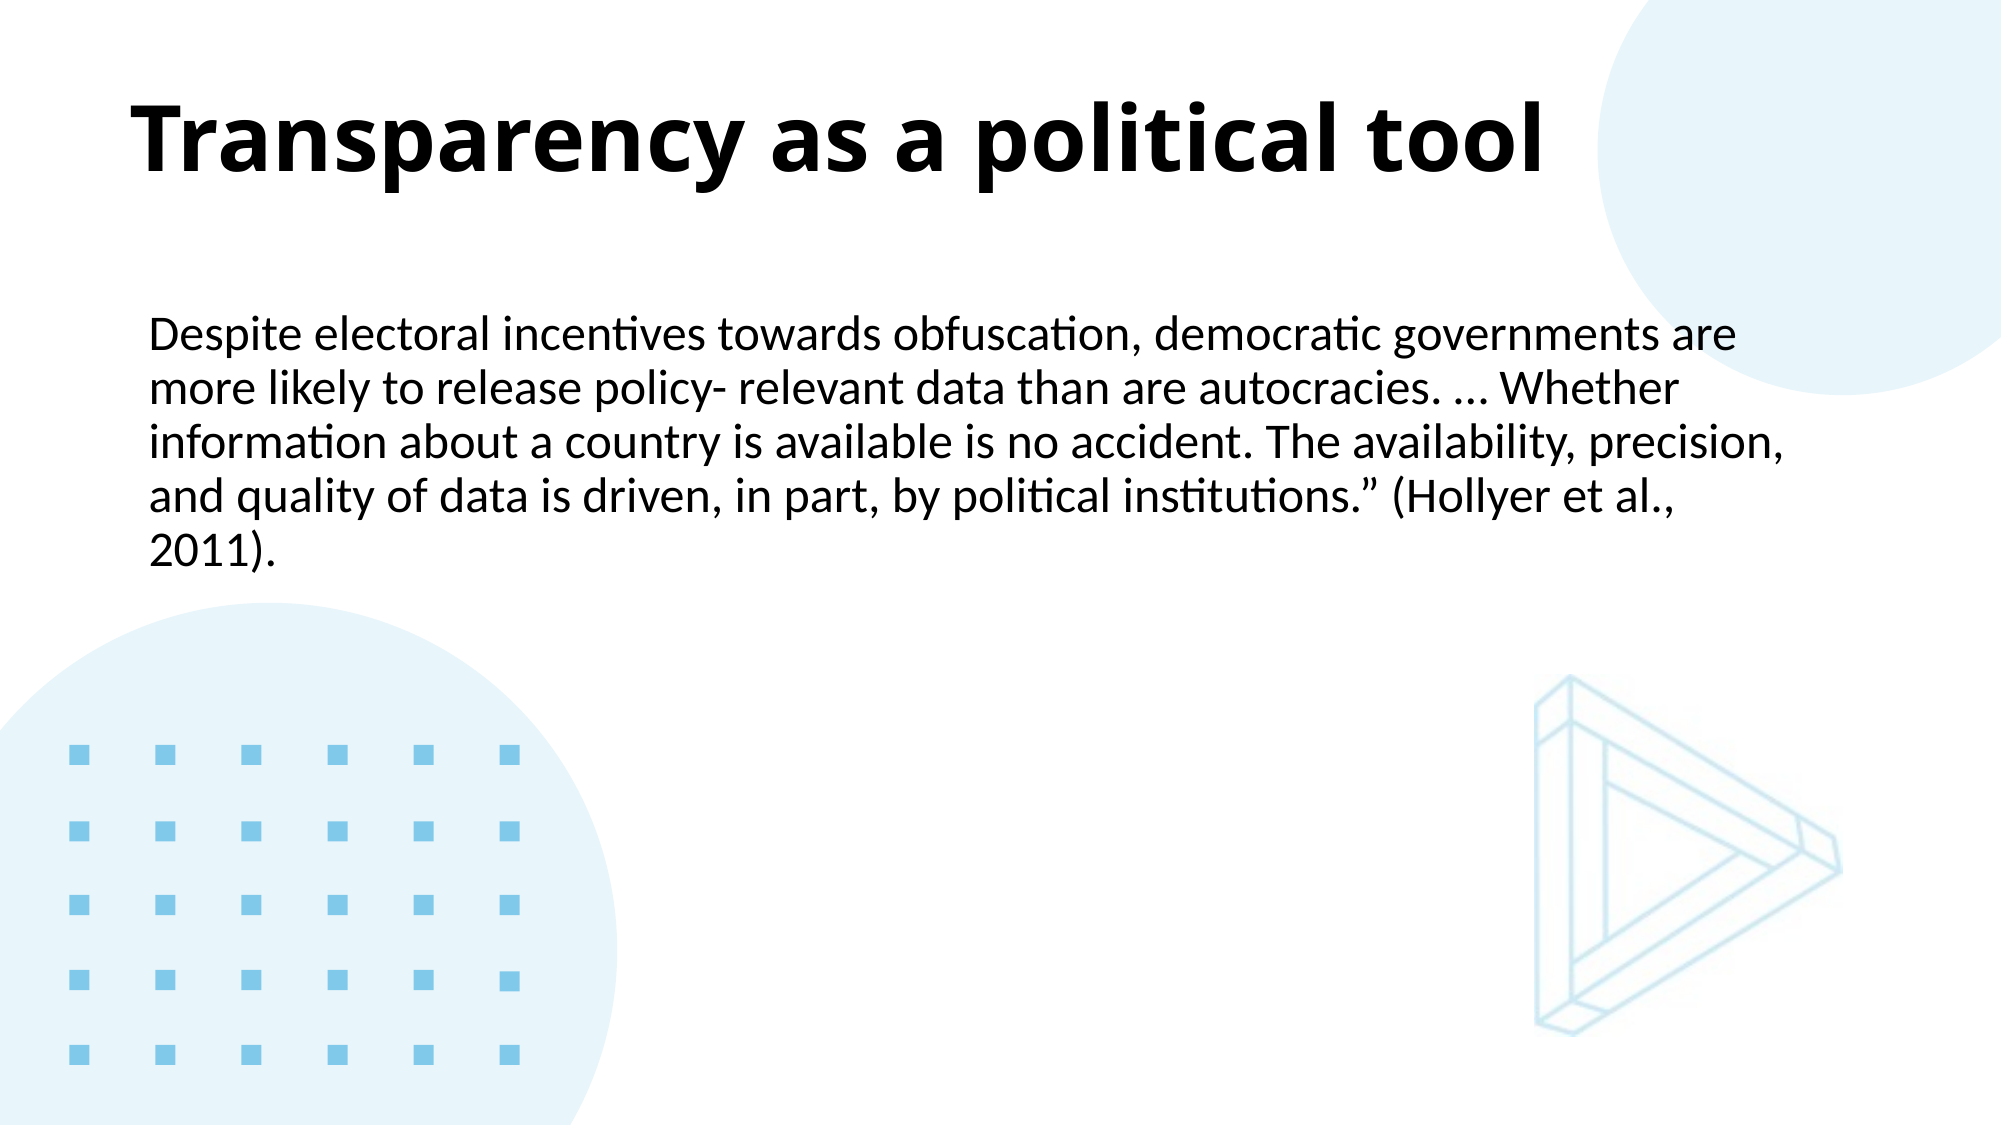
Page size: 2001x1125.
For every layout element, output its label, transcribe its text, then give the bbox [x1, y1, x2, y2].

text_box Transparency as a political tool [114, 84, 1840, 215]
picture [1534, 674, 1843, 1037]
text_box Despite electoral incentives towards obfuscation, democratic governments are more likely to release policy- relevant data than are autocracies. … Whether information about a country is available is no accident. The availability, precision, and quality of data is driven, in part, by political institutions.” (Hollyer et al., 2011). [96, 299, 1822, 895]
